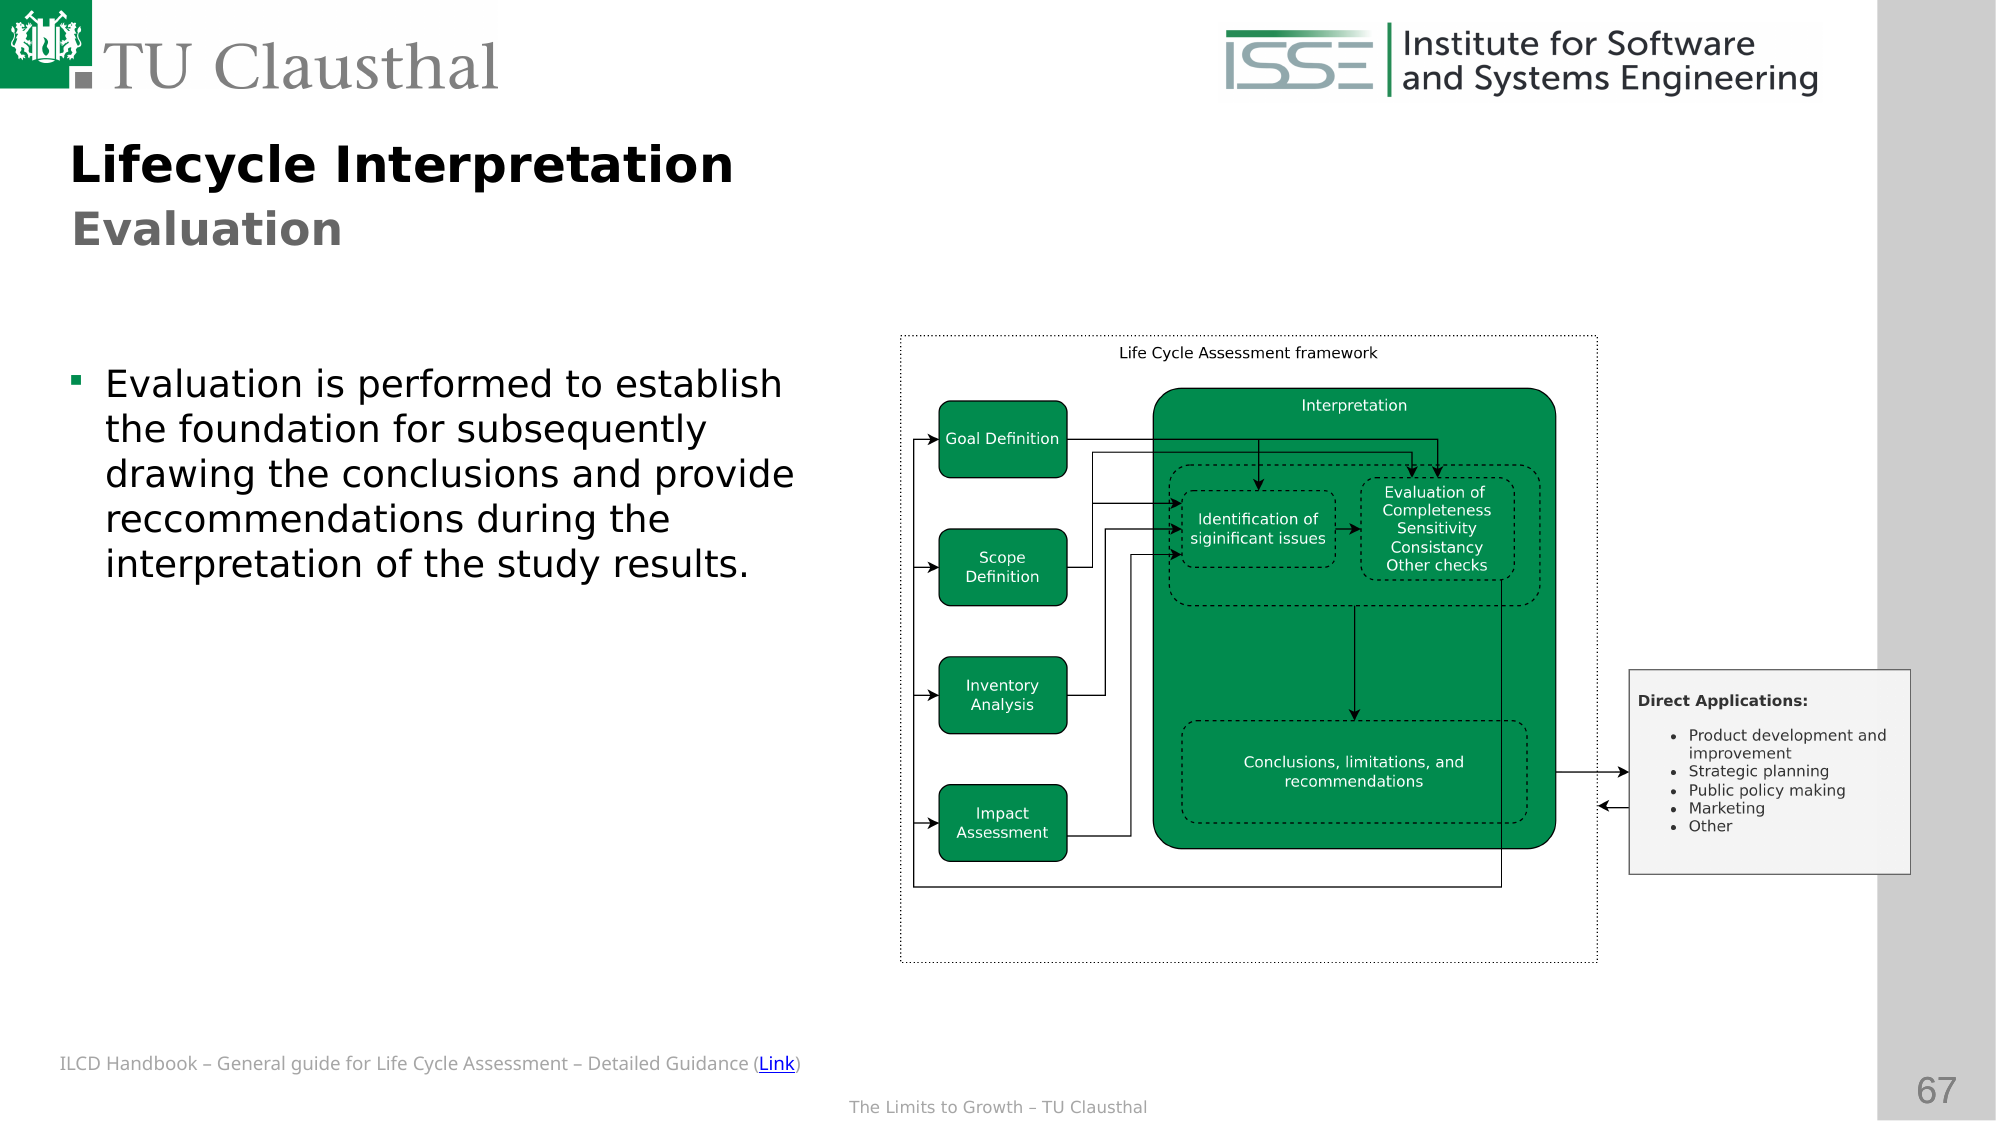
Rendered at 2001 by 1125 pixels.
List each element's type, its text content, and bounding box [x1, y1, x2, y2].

picture [1218, 22, 1823, 103]
text_box Evaluation [70, 188, 1767, 267]
picture [899, 335, 1911, 963]
text_box ILCD Handbook – General guide for Life Cycle Assessment – Detailed Guidance (Link) [45, 1043, 1836, 1085]
text_box Lifecycle Interpretation [55, 125, 1816, 205]
picture [0, 0, 498, 89]
text_box Evaluation is performed to establish the foundation for subsequently drawing the conclusions and provide reccommendations during the interpretation of the study results. [55, 299, 865, 1032]
